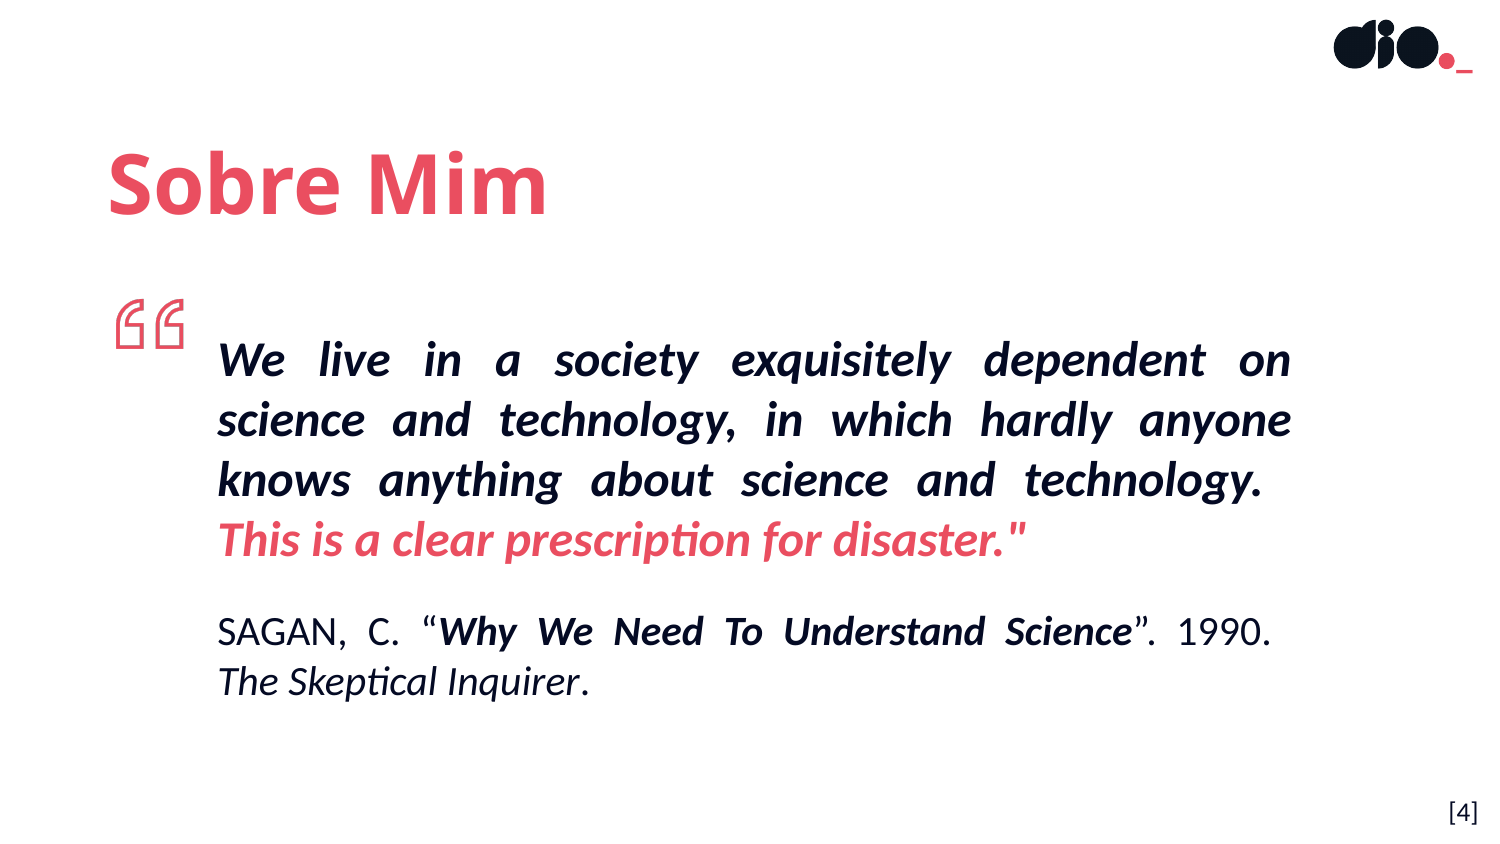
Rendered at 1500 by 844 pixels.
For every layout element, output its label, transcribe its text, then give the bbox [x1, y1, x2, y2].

picture [85, 264, 213, 383]
text_box We live in a society exquisitely dependent on science and technology, in which hardly anyone knows anything about science and technology. This is a clear prescription for disaster." [202, 318, 1307, 574]
text_box SAGAN, C. “Why We Need To Understand Science”. 1990. The Skeptical Inquirer. [202, 596, 1307, 712]
slide_number [4] [1403, 779, 1494, 844]
text_box Sobre Mim [92, 104, 688, 243]
picture [1333, 19, 1473, 74]
